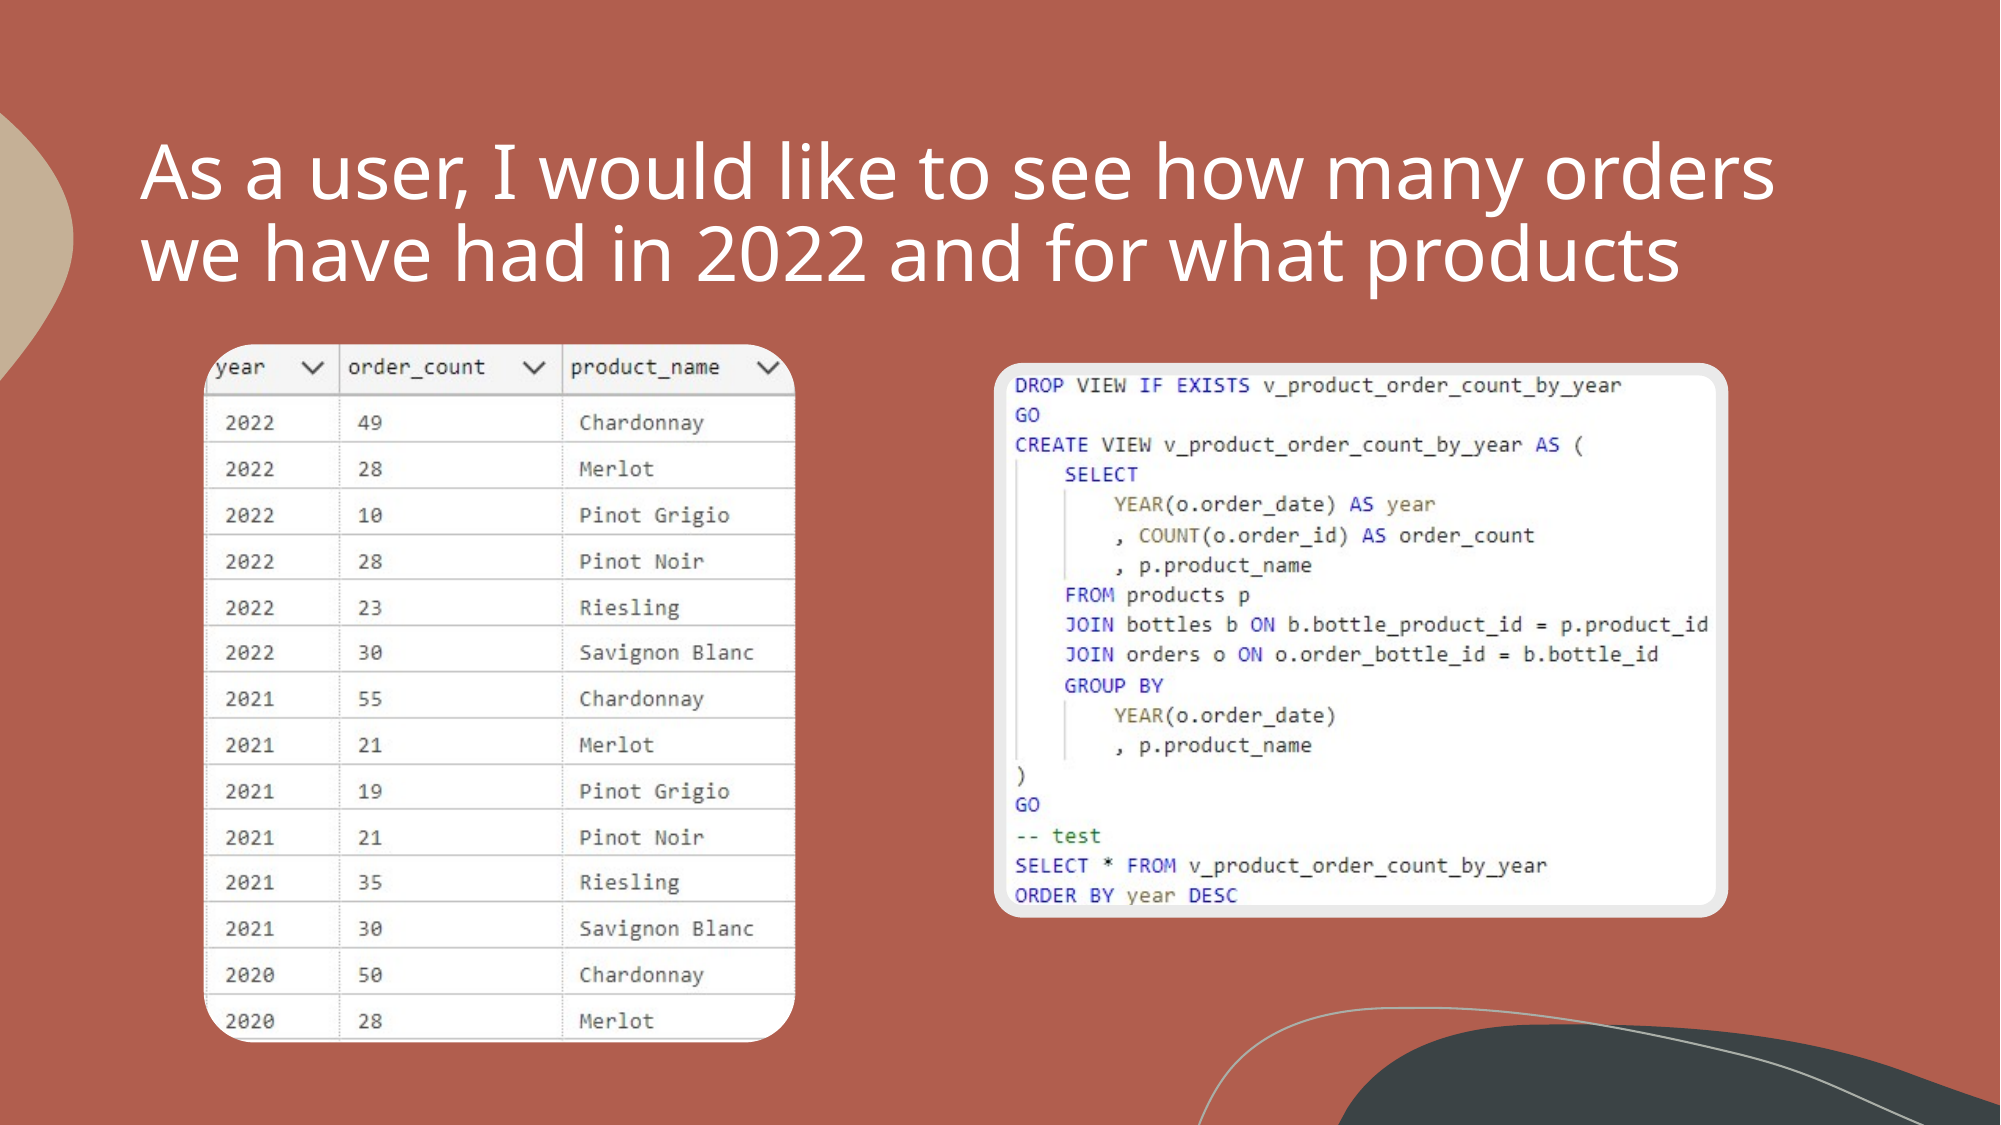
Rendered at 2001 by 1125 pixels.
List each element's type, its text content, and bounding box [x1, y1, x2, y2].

title As a user, I would like to see how many orders we have had in 2022 and for what products [125, 125, 1875, 307]
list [203, 344, 796, 1043]
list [1000, 369, 1723, 912]
